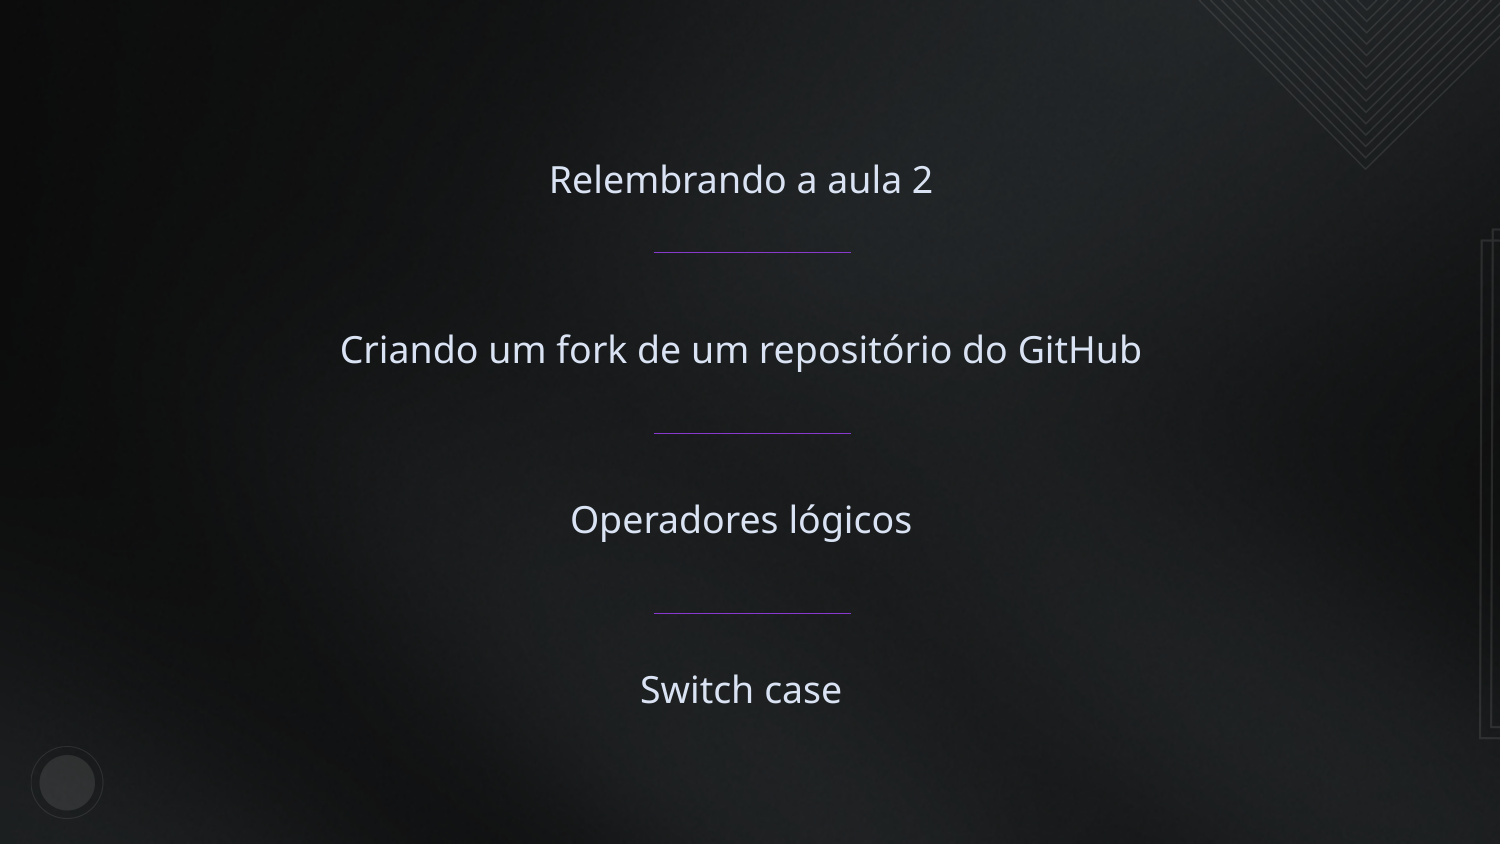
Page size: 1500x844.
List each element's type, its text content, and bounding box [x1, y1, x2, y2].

text_box Relembrando a aula 2 [194, 134, 1288, 209]
text_box Criando um fork de um repositório do GitHub [194, 304, 1288, 379]
picture [0, 0, 1500, 844]
text_box Switch case [194, 645, 1288, 719]
text_box Operadores lógicos [194, 475, 1288, 549]
